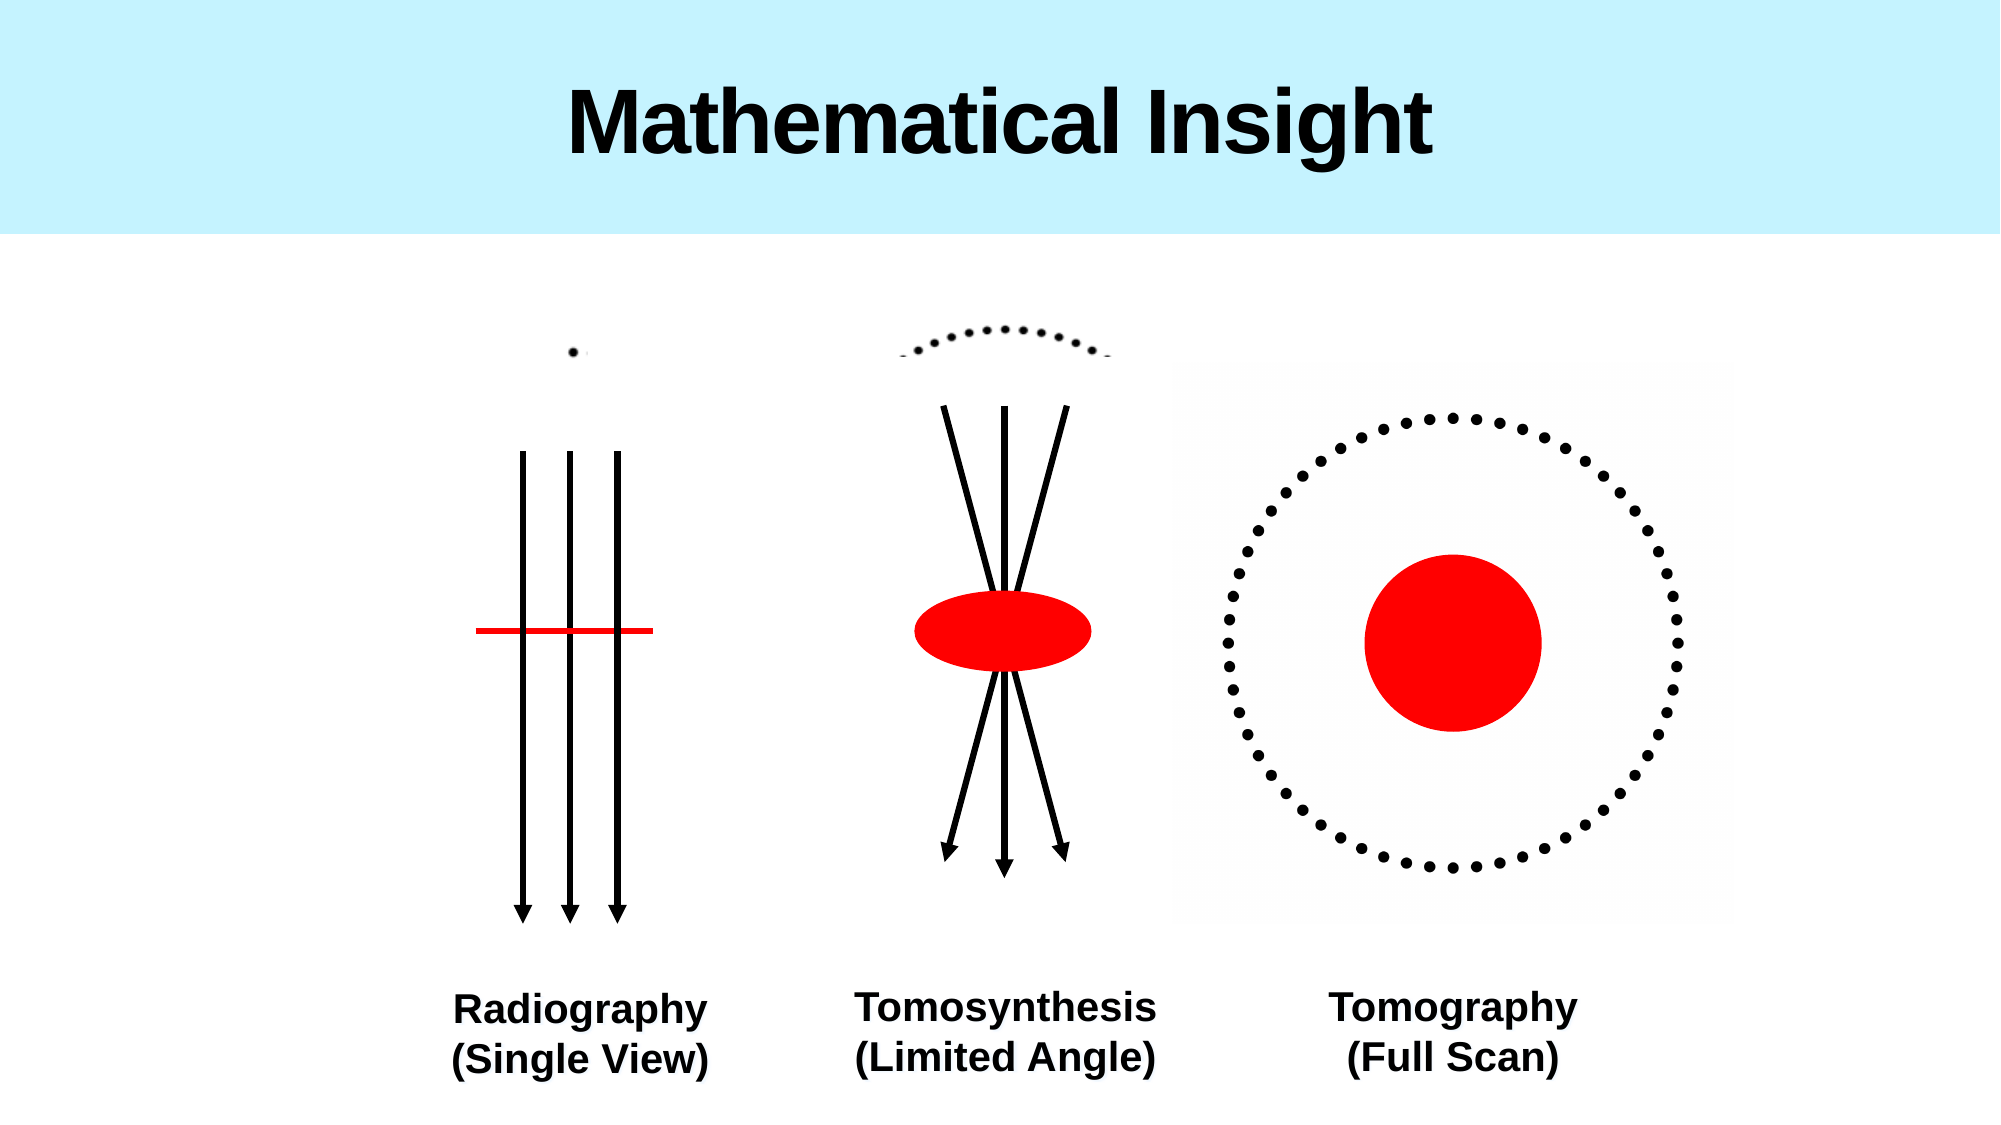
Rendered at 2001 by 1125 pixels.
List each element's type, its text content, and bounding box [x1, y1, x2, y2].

picture [847, 309, 1160, 357]
text_box Tomosynthesis (Limited Angle) [803, 996, 1209, 1064]
text_box Radiography (Single View) [378, 998, 783, 1066]
picture [563, 309, 589, 382]
text_box [1017, 591, 1092, 672]
text_box Tomography (Full Scan) [1250, 996, 1656, 1064]
picture [1172, 362, 1735, 925]
text_box [914, 590, 994, 672]
title Mathematical Insight [0, 0, 2000, 234]
